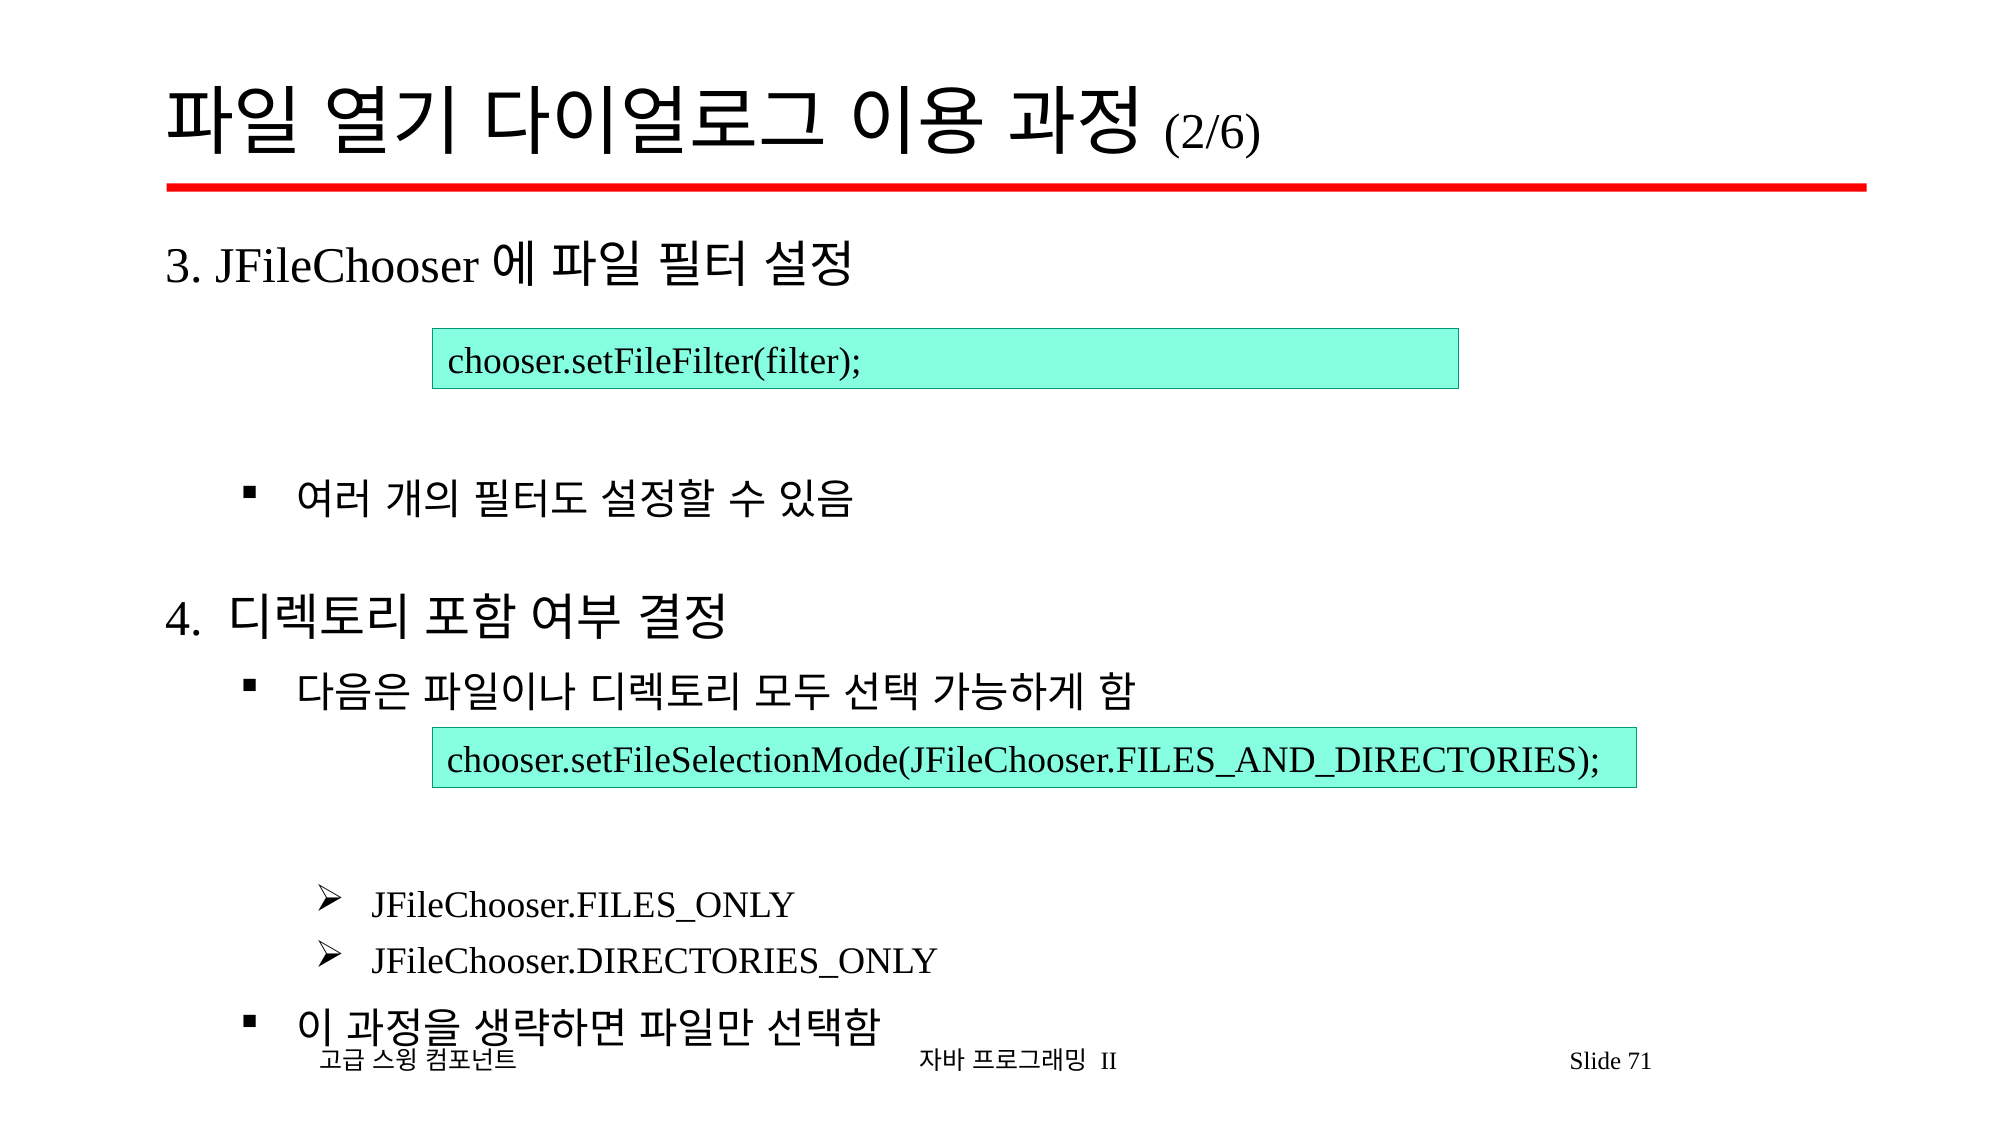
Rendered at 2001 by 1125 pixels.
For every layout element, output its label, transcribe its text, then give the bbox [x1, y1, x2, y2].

list 3. JFileChooser에 파일 필터 설정 여러 개의 필터도 설정할 수 있음 4. 디렉토리 포함 여부 결정 다음은 파일이나 디렉토리 모두 선택 가능하게 함 JFileChooser.FILES_ONLY JFileChooser.DIRECTORIES_ONLY 이 과정을 생략하면 파일만 선택함 [150, 224, 1850, 1000]
text_box chooser.setFileFilter(filter); [432, 328, 1459, 389]
text_box chooser.setFileSelectionMode(JFileChooser.FILES_AND_DIRECTORIES); [432, 727, 1637, 788]
title 파일 열기 다이얼로그 이용 과정(2/6) [150, 50, 1850, 188]
